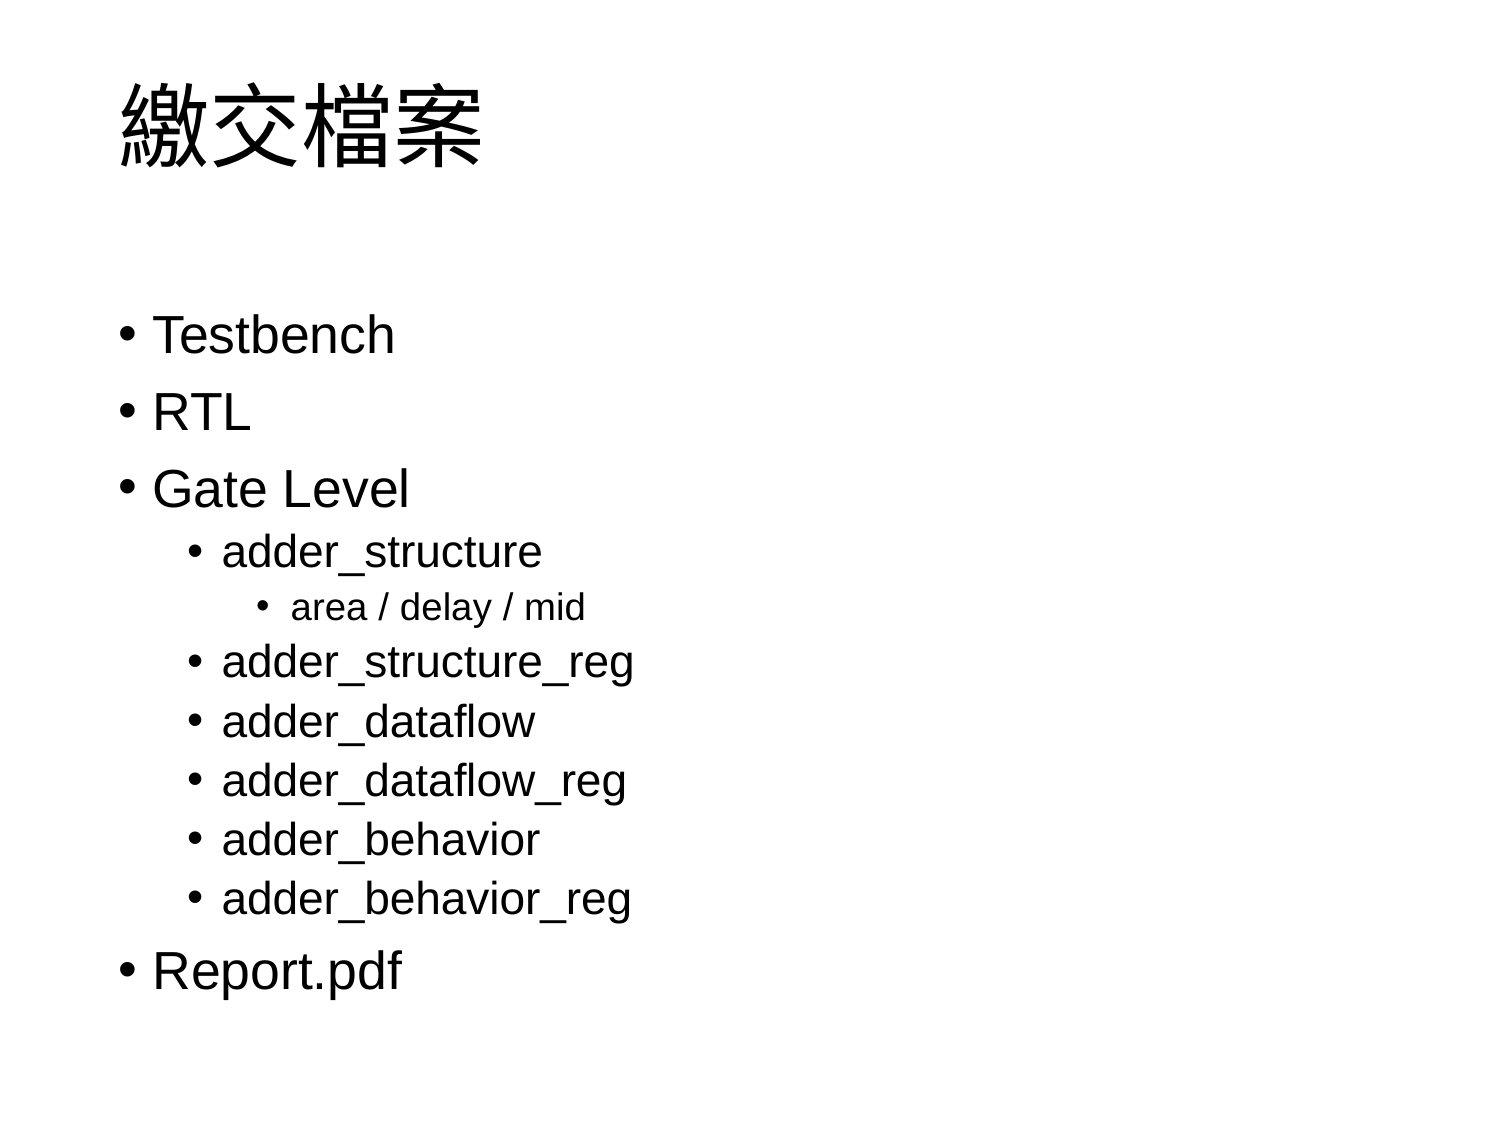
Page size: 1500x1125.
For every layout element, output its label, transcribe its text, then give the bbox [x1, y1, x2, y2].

list Testbench RTL Gate Level adder_structure area / delay / mid adder_structure_reg adder_dataflow adder_dataflow_reg adder_behavior adder_behavior_reg Report.pdf [103, 299, 1397, 1014]
title 繳交檔案 [103, 22, 1397, 240]
